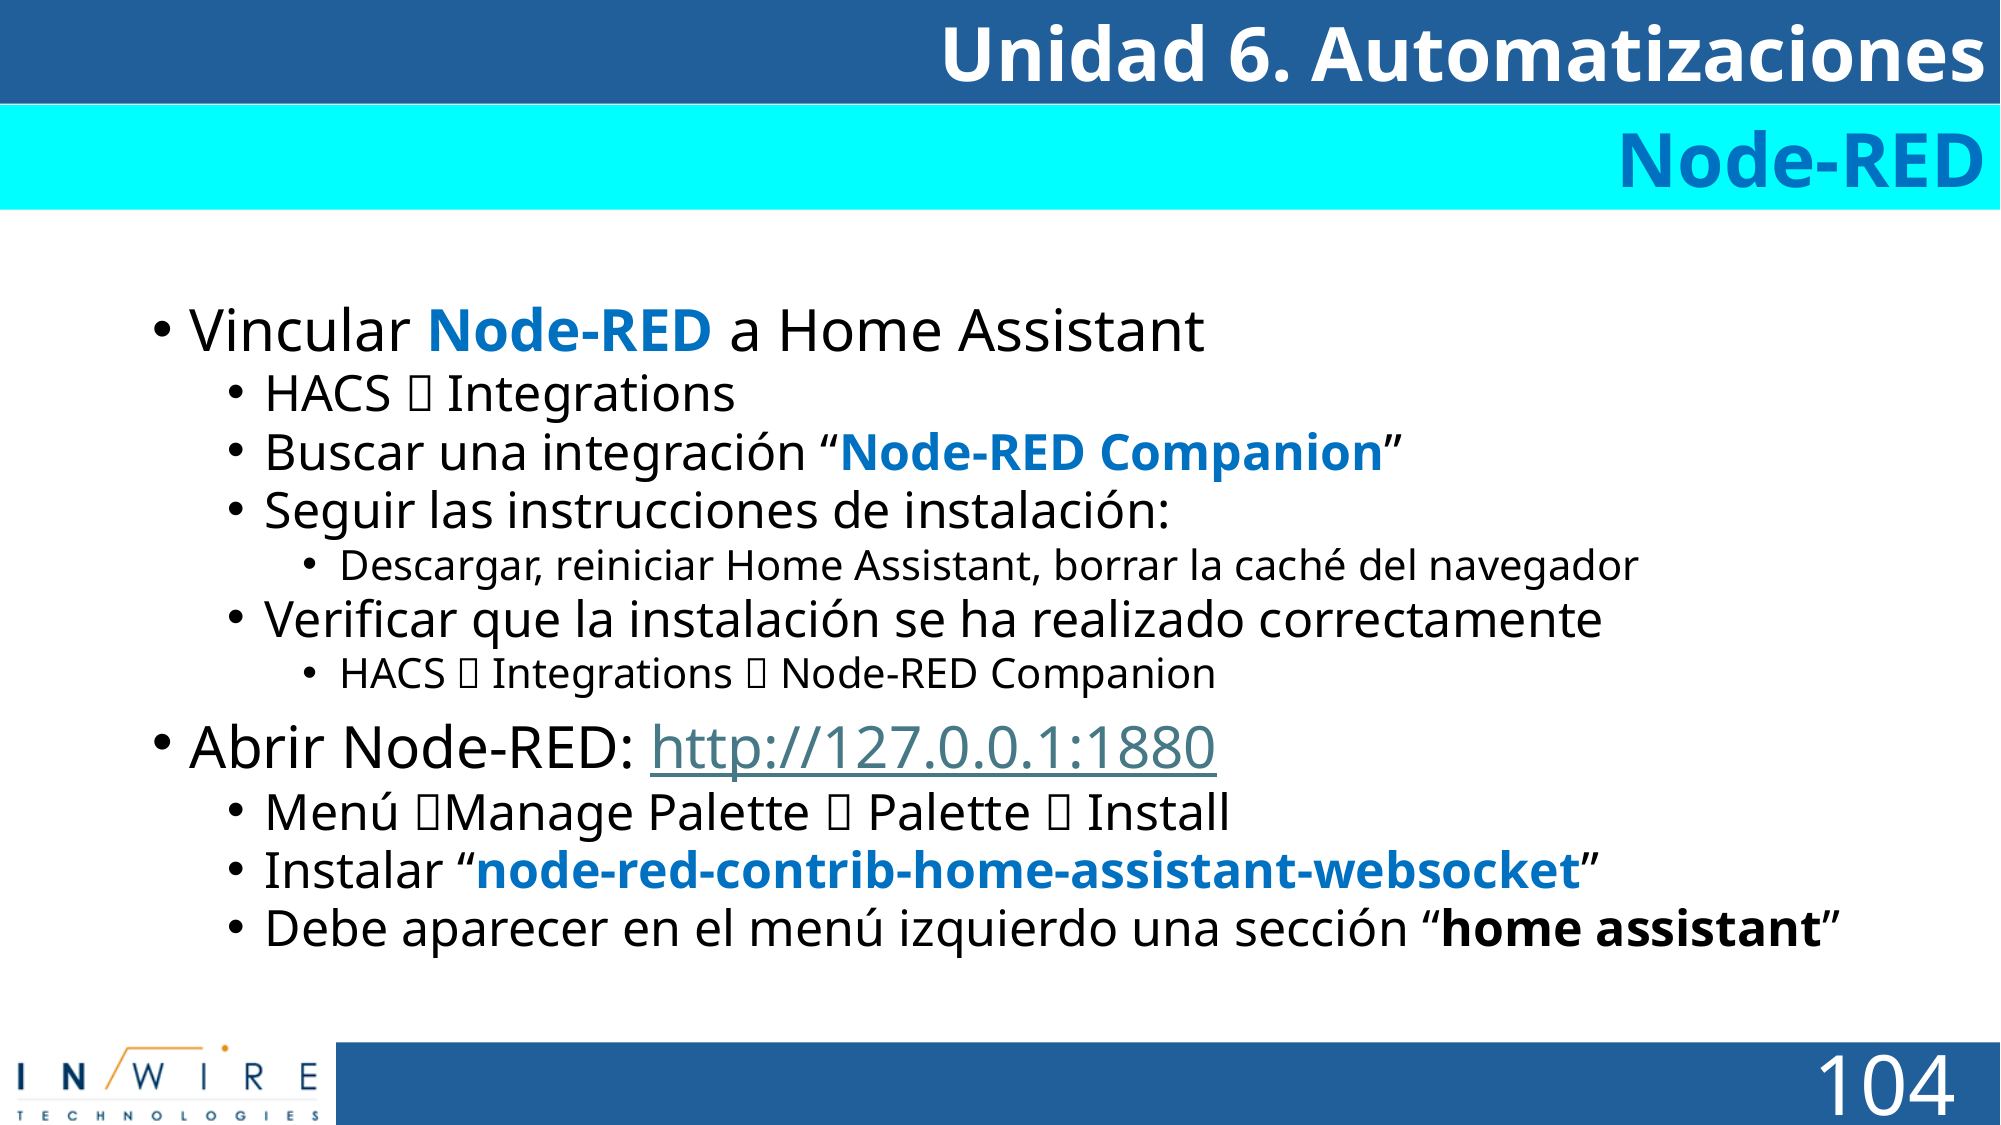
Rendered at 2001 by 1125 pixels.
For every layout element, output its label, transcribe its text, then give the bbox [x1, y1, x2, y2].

list Vincular Node-RED a Home Assistant HACS  Integrations Buscar una integración “Node-RED Companion” Seguir las instrucciones de instalación: Descargar, reiniciar Home Assistant, borrar la caché del navegador Verificar que la instalación se ha realizado correctamente HACS  Integrations  Node-RED Companion Abrir Node-RED: http://127.0.0.1:1880 Menú Manage Palette  Palette  Install Instalar “node-red-contrib-home-assistant-websocket” Debe aparecer en el menú izquierdo una sección “home assistant” [137, 299, 1863, 1014]
text_box Node-RED [0, 104, 2000, 210]
picture [0, 1037, 336, 1125]
text_box Unidad 6. Automatizaciones [0, 0, 2000, 104]
